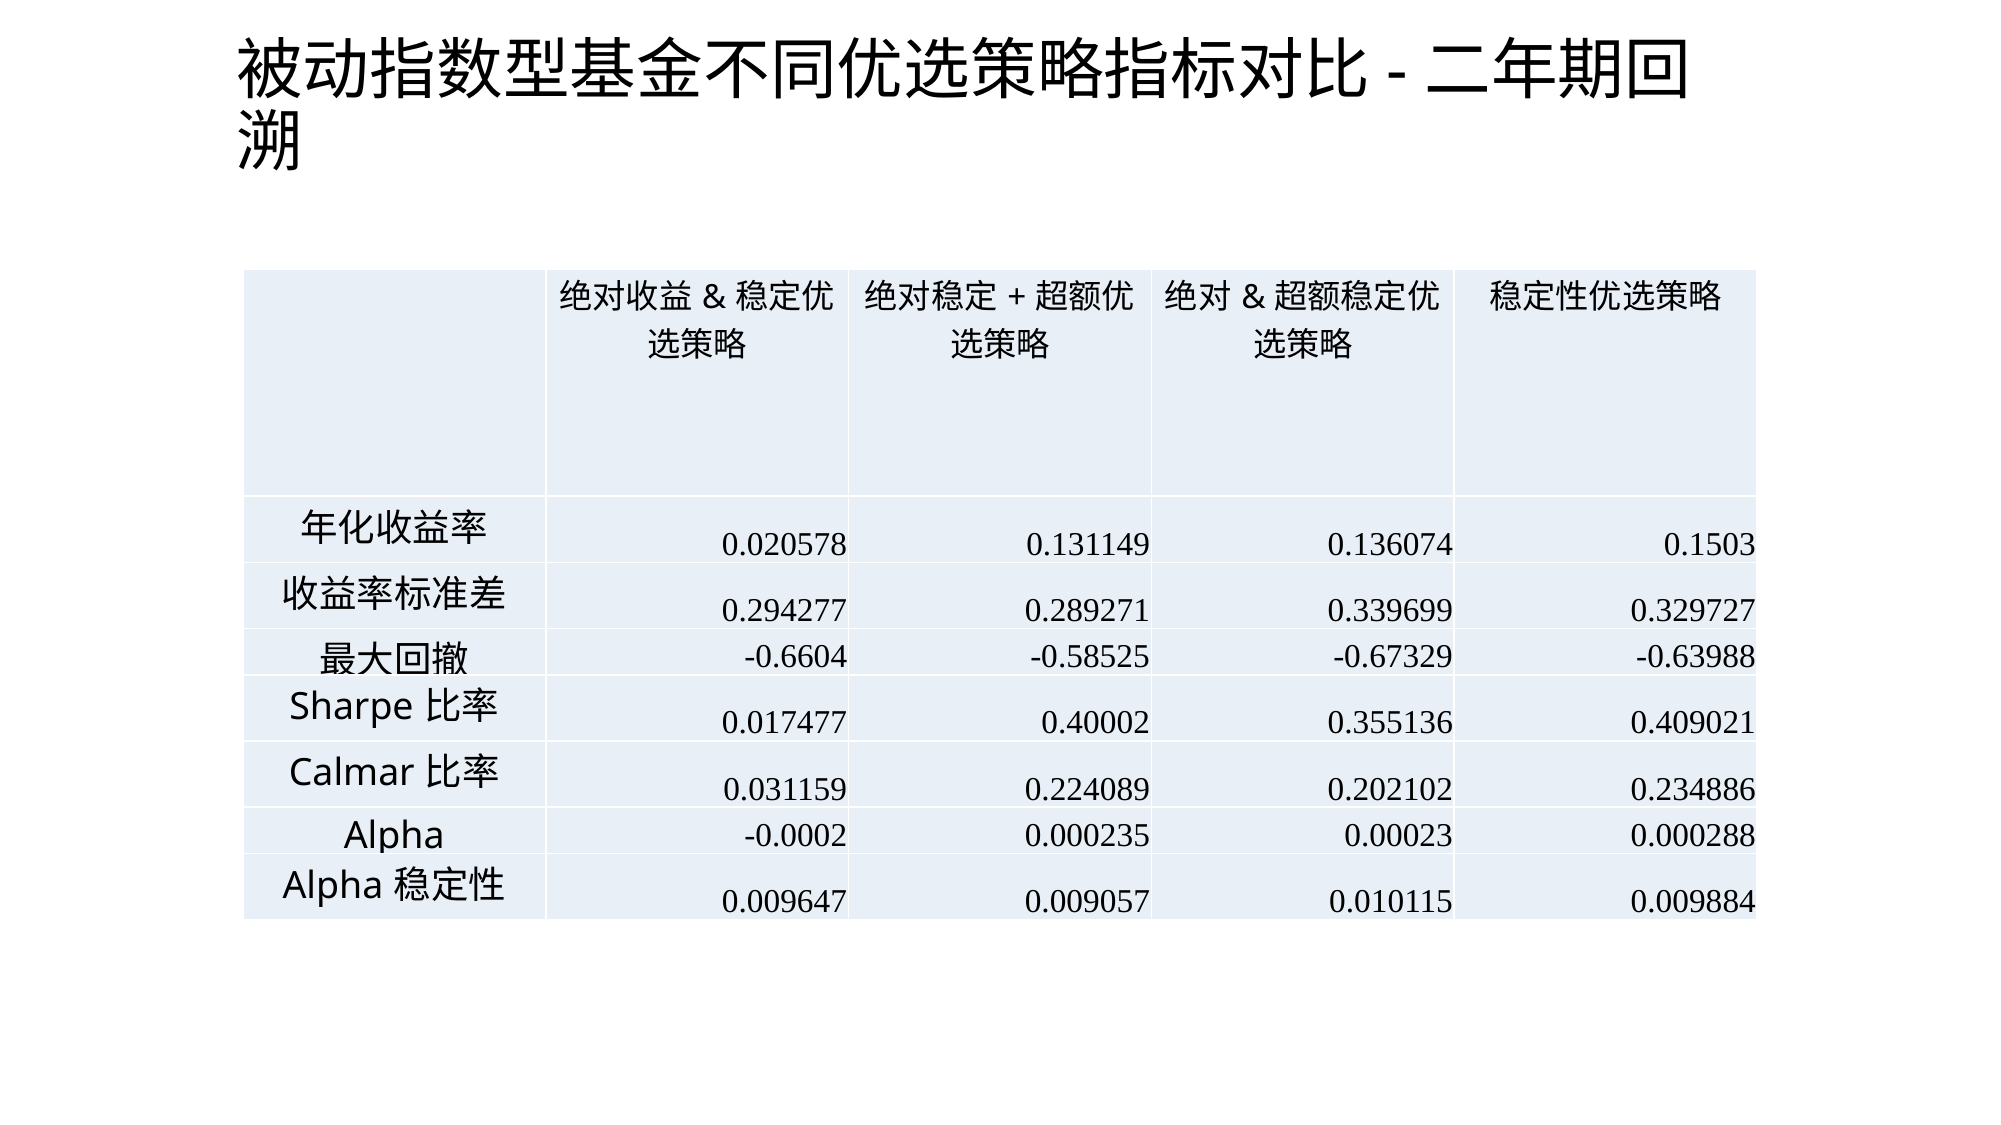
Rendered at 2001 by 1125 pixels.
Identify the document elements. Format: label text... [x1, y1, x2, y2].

table_cell -0.63988 [1455, 629, 1756, 674]
table_header [244, 270, 545, 495]
table_cell 0.009884 [1455, 854, 1756, 919]
table_cell 0.136074 [1152, 497, 1453, 562]
table_cell 最大回撤 [244, 629, 545, 674]
table_cell 0.409021 [1455, 676, 1756, 740]
table_cell -0.67329 [1152, 629, 1453, 674]
table_cell Calmar比率 [244, 742, 545, 806]
table_cell 0.234886 [1455, 742, 1756, 806]
table_cell 0.202102 [1152, 742, 1453, 806]
table_cell 0.131149 [849, 497, 1151, 562]
table_cell 0.020578 [547, 497, 848, 562]
table_cell 0.224089 [849, 742, 1151, 806]
table_cell 0.000235 [849, 808, 1151, 853]
table_cell -0.6604 [547, 629, 848, 674]
table_cell 0.000288 [1455, 808, 1756, 853]
table_cell 0.00023 [1152, 808, 1453, 853]
table_cell Sharpe比率 [244, 676, 545, 740]
table_cell Alpha稳定性 [244, 854, 545, 919]
table_cell Alpha [244, 808, 545, 853]
table_cell 收益率标准差 [244, 563, 545, 628]
table_header 绝对&超额稳定优选策略 [1152, 270, 1453, 495]
table_cell 0.009647 [547, 854, 848, 919]
table_cell -0.0002 [547, 808, 848, 853]
table_cell 0.339699 [1152, 563, 1453, 628]
table_cell 年化收益率 [244, 497, 545, 562]
table_header 绝对收益&稳定优选策略 [547, 270, 848, 495]
table_cell -0.58525 [849, 629, 1151, 674]
table_cell 0.289271 [849, 563, 1151, 628]
table_cell 0.1503 [1455, 497, 1756, 562]
table_cell 0.031159 [547, 742, 848, 806]
table_cell 0.40002 [849, 676, 1151, 740]
table_cell 0.009057 [849, 854, 1151, 919]
table_header 稳定性优选策略 [1455, 270, 1756, 495]
table_cell 0.010115 [1152, 854, 1453, 919]
title 被动指数型基金不同优选策略指标对比-二年期回溯 [221, 6, 1754, 210]
table_cell 0.017477 [547, 676, 848, 740]
table_cell 0.294277 [547, 563, 848, 628]
table_cell 0.329727 [1455, 563, 1756, 628]
table_cell 0.355136 [1152, 676, 1453, 740]
table_header 绝对稳定+超额优选策略 [849, 270, 1151, 495]
